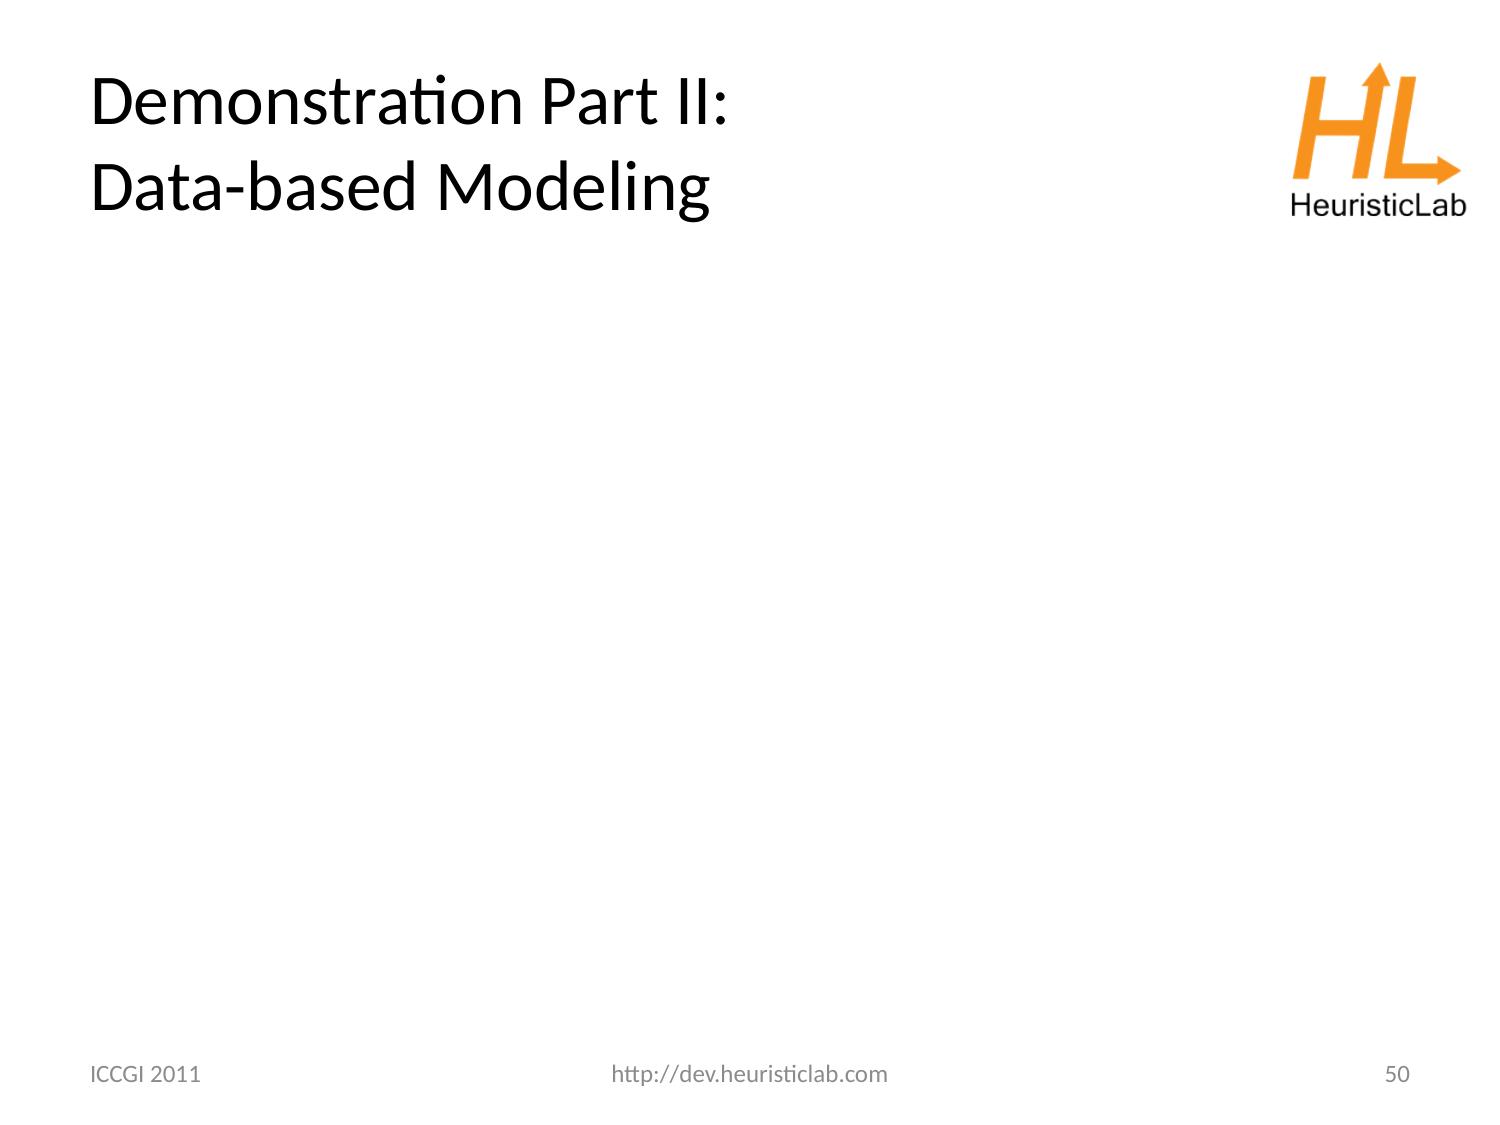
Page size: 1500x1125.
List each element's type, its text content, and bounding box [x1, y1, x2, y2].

picture [1281, 27, 1474, 244]
slide_number 50 [1074, 1042, 1425, 1103]
footer http://dev.heuristiclab.com [512, 1042, 988, 1103]
title Demonstration Part II: Data-based Modeling [75, 45, 1282, 233]
slide_number ICCGI 2011 [75, 1042, 425, 1103]
